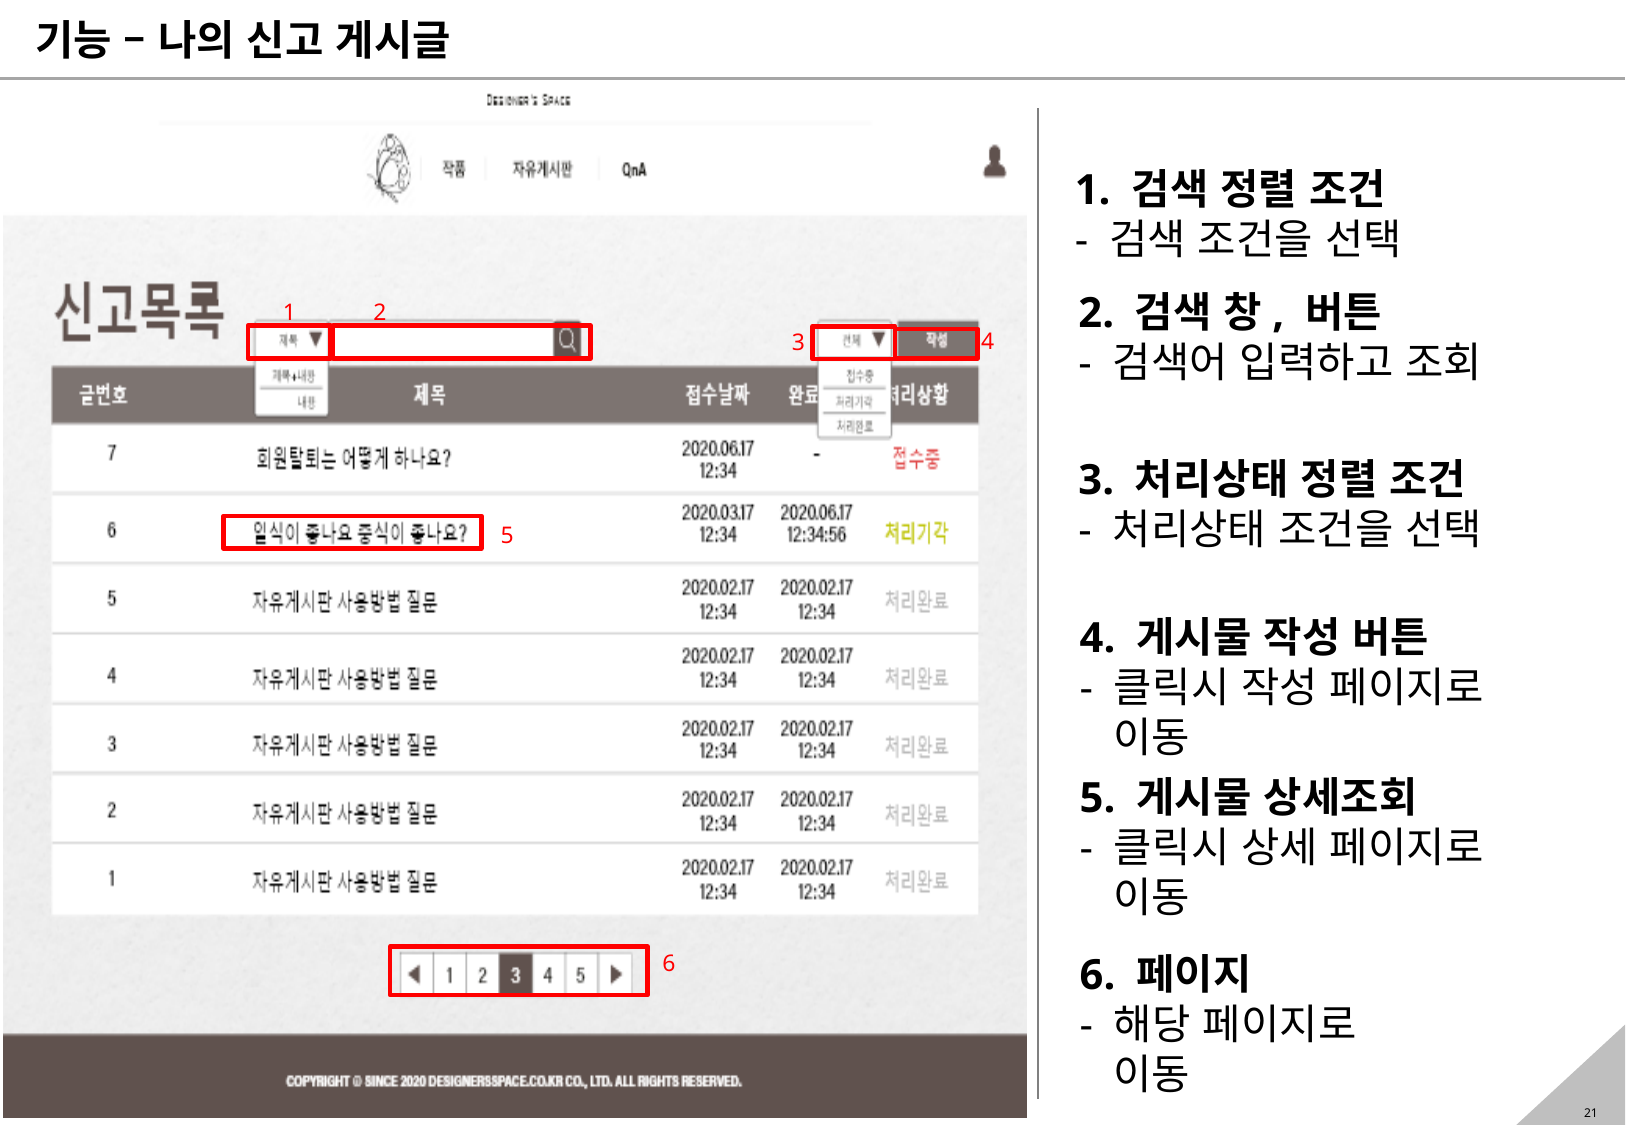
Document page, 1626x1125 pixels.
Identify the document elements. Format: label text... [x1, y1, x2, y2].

text_box 기능 – 나의 신고 게시글 [21, 6, 1037, 72]
text_box 6. 페이지 - 해당 페이지로 이동 [1065, 940, 1606, 1100]
text_box 5. 게시물 상세조회 - 클릭시 상세 페이지로 이동 [1065, 763, 1606, 929]
text_box 2. 검색 창, 버튼 - 검색어 입력하고 조회 [1063, 278, 1604, 445]
text_box 1. 검색 정렬 조건 - 검색 조건을 선택 [1060, 155, 1593, 279]
text_box 3. 처리상태 정렬 조건 - 처리상태 조건을 선택 [1063, 445, 1604, 604]
text_box 4. 게시물 작성 버튼 - 클릭시 작성 페이지로 이동 [1065, 603, 1606, 763]
picture [2, 85, 1027, 1118]
